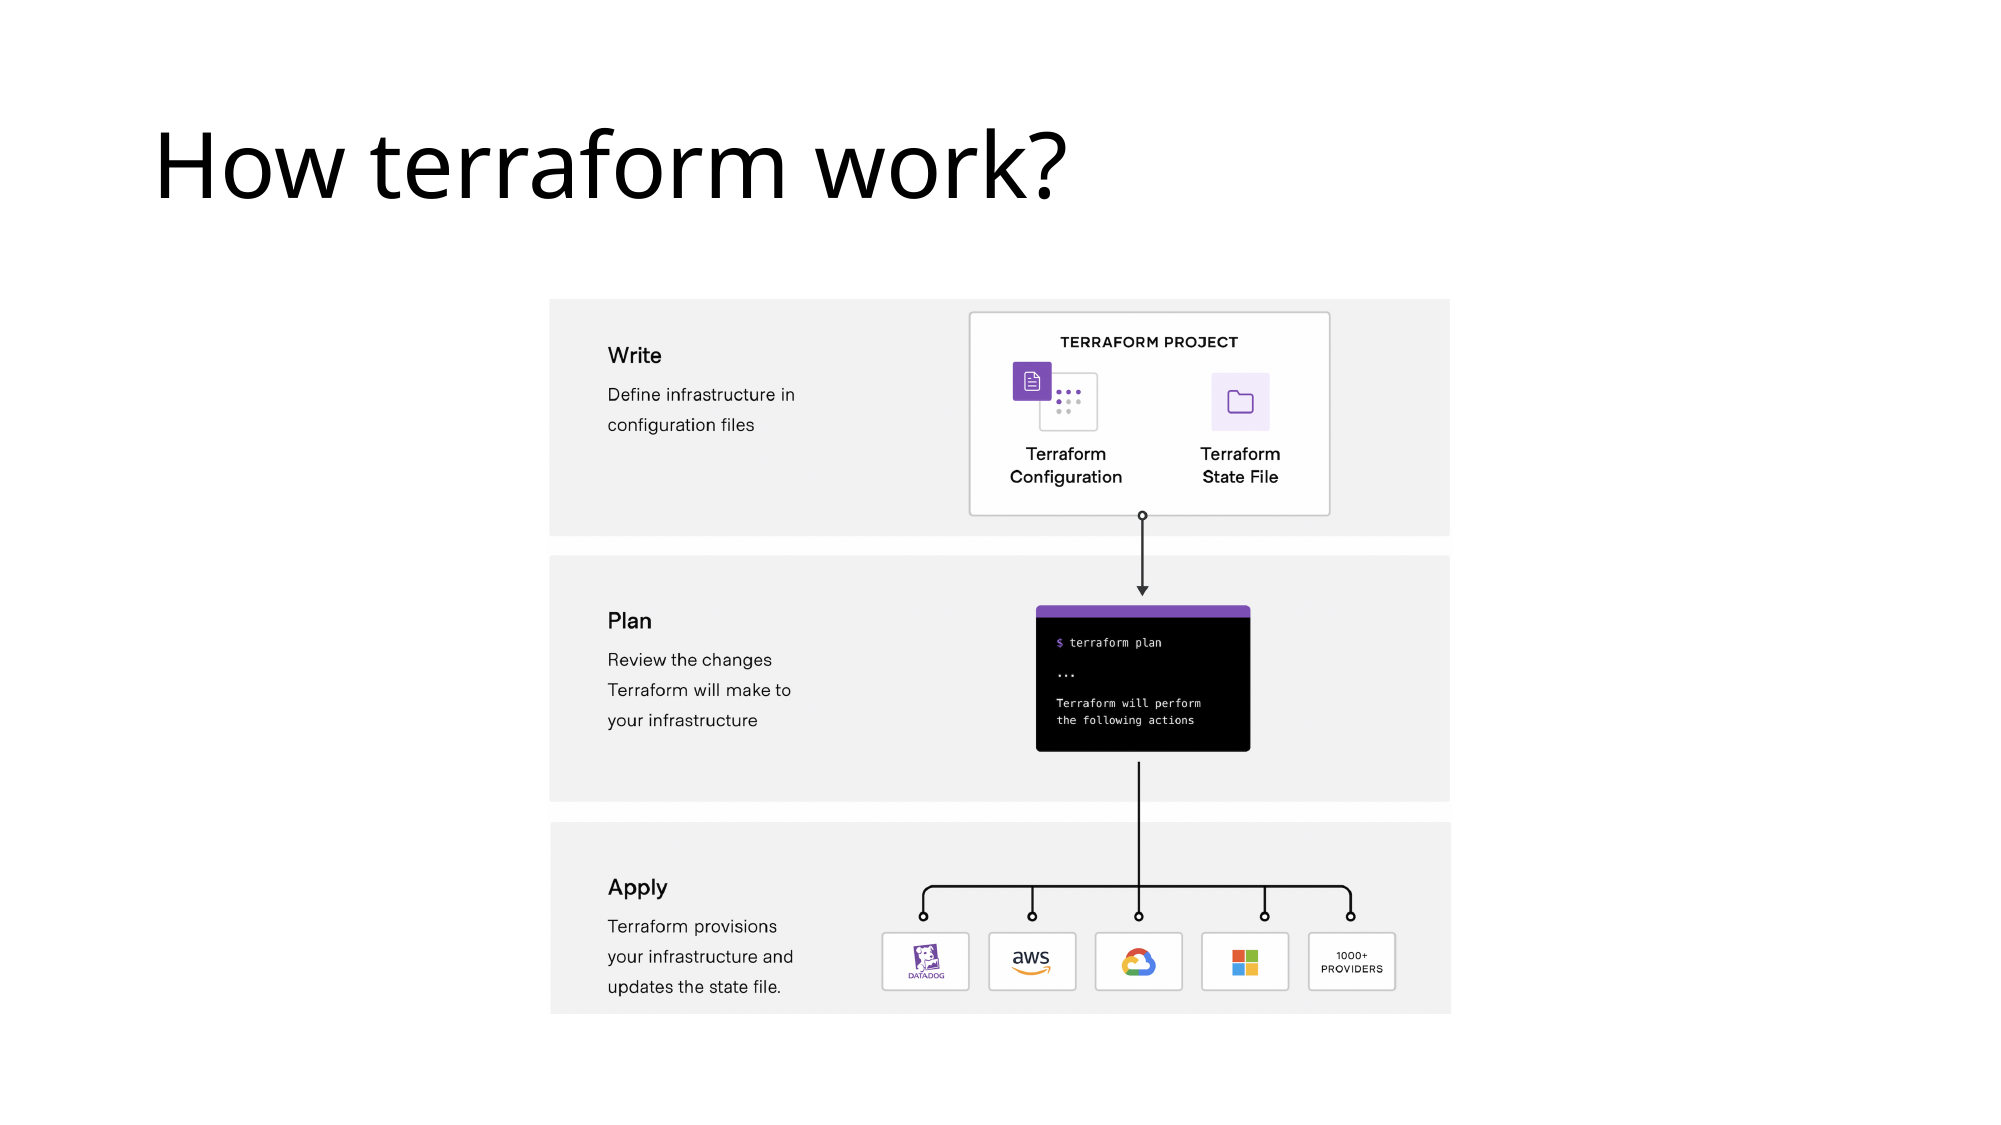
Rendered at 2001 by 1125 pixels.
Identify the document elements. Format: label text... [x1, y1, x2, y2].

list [547, 299, 1453, 1014]
title How terraform work? [137, 59, 1863, 278]
